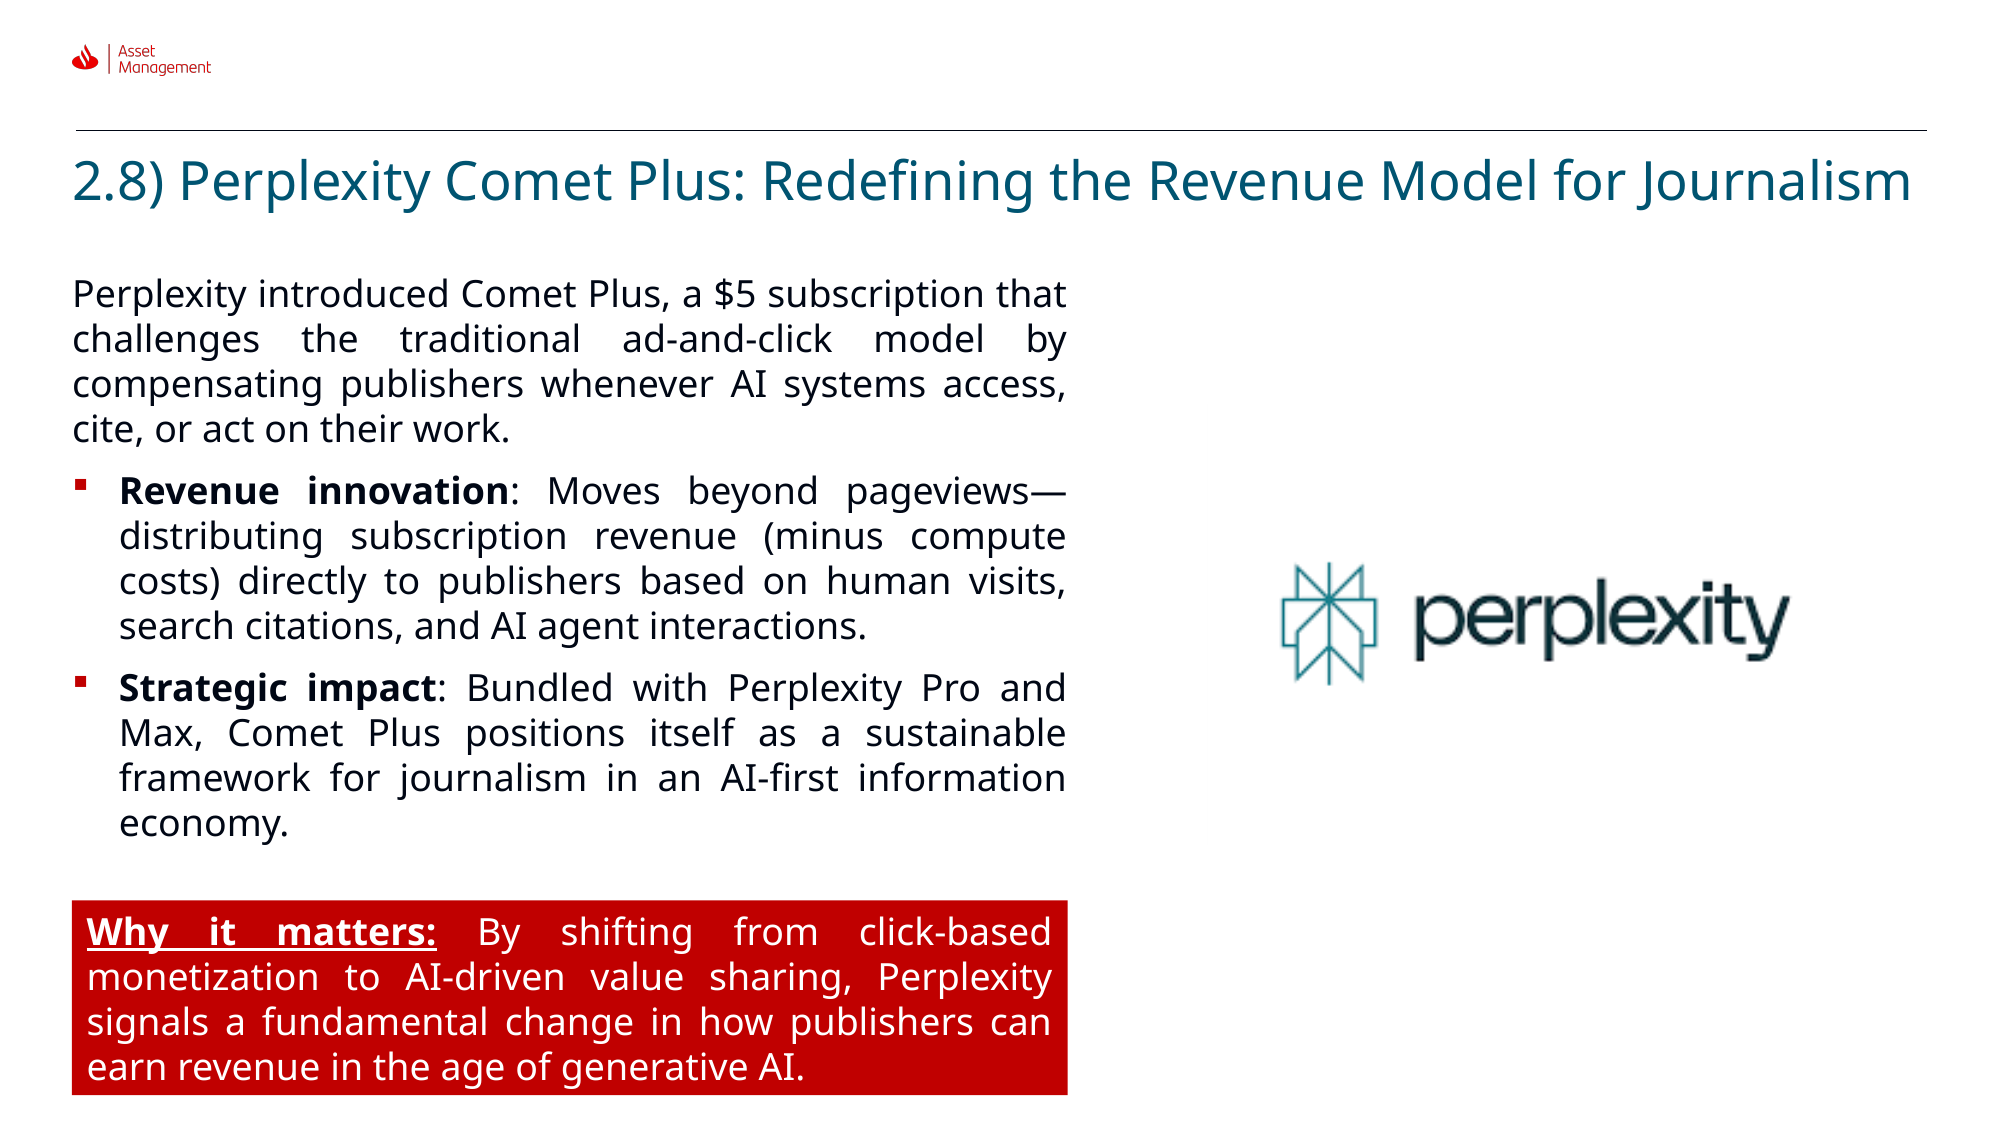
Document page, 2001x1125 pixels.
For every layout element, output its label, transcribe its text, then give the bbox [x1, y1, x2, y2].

picture [72, 44, 211, 76]
text_box Perplexity introduced Comet Plus, a $5 subscription that challenges the traditional ad-and-click model by compensating publishers whenever AI systems access, cite, or act on their work. Revenue innovation: Moves beyond pageviews—distributing subscription revenue (minus compute costs) directly to publishers based on human visits, search citations, and AI agent interactions. Strategic impact: Bundled with Perplexity Pro and Max, Comet Plus positions itself as a sustainable framework for journalism in an AI-first information economy. [71, 270, 1068, 900]
picture [1206, 404, 1867, 845]
text_box Why it matters: By shifting from click-based monetization to AI-driven value sharing, Perplexity signals a fundamental change in how publishers can earn revenue in the age of generative AI. [71, 900, 1068, 1096]
title 2.8) Perplexity Comet Plus: Redefining the Revenue Model for Journalism [72, 154, 1928, 276]
